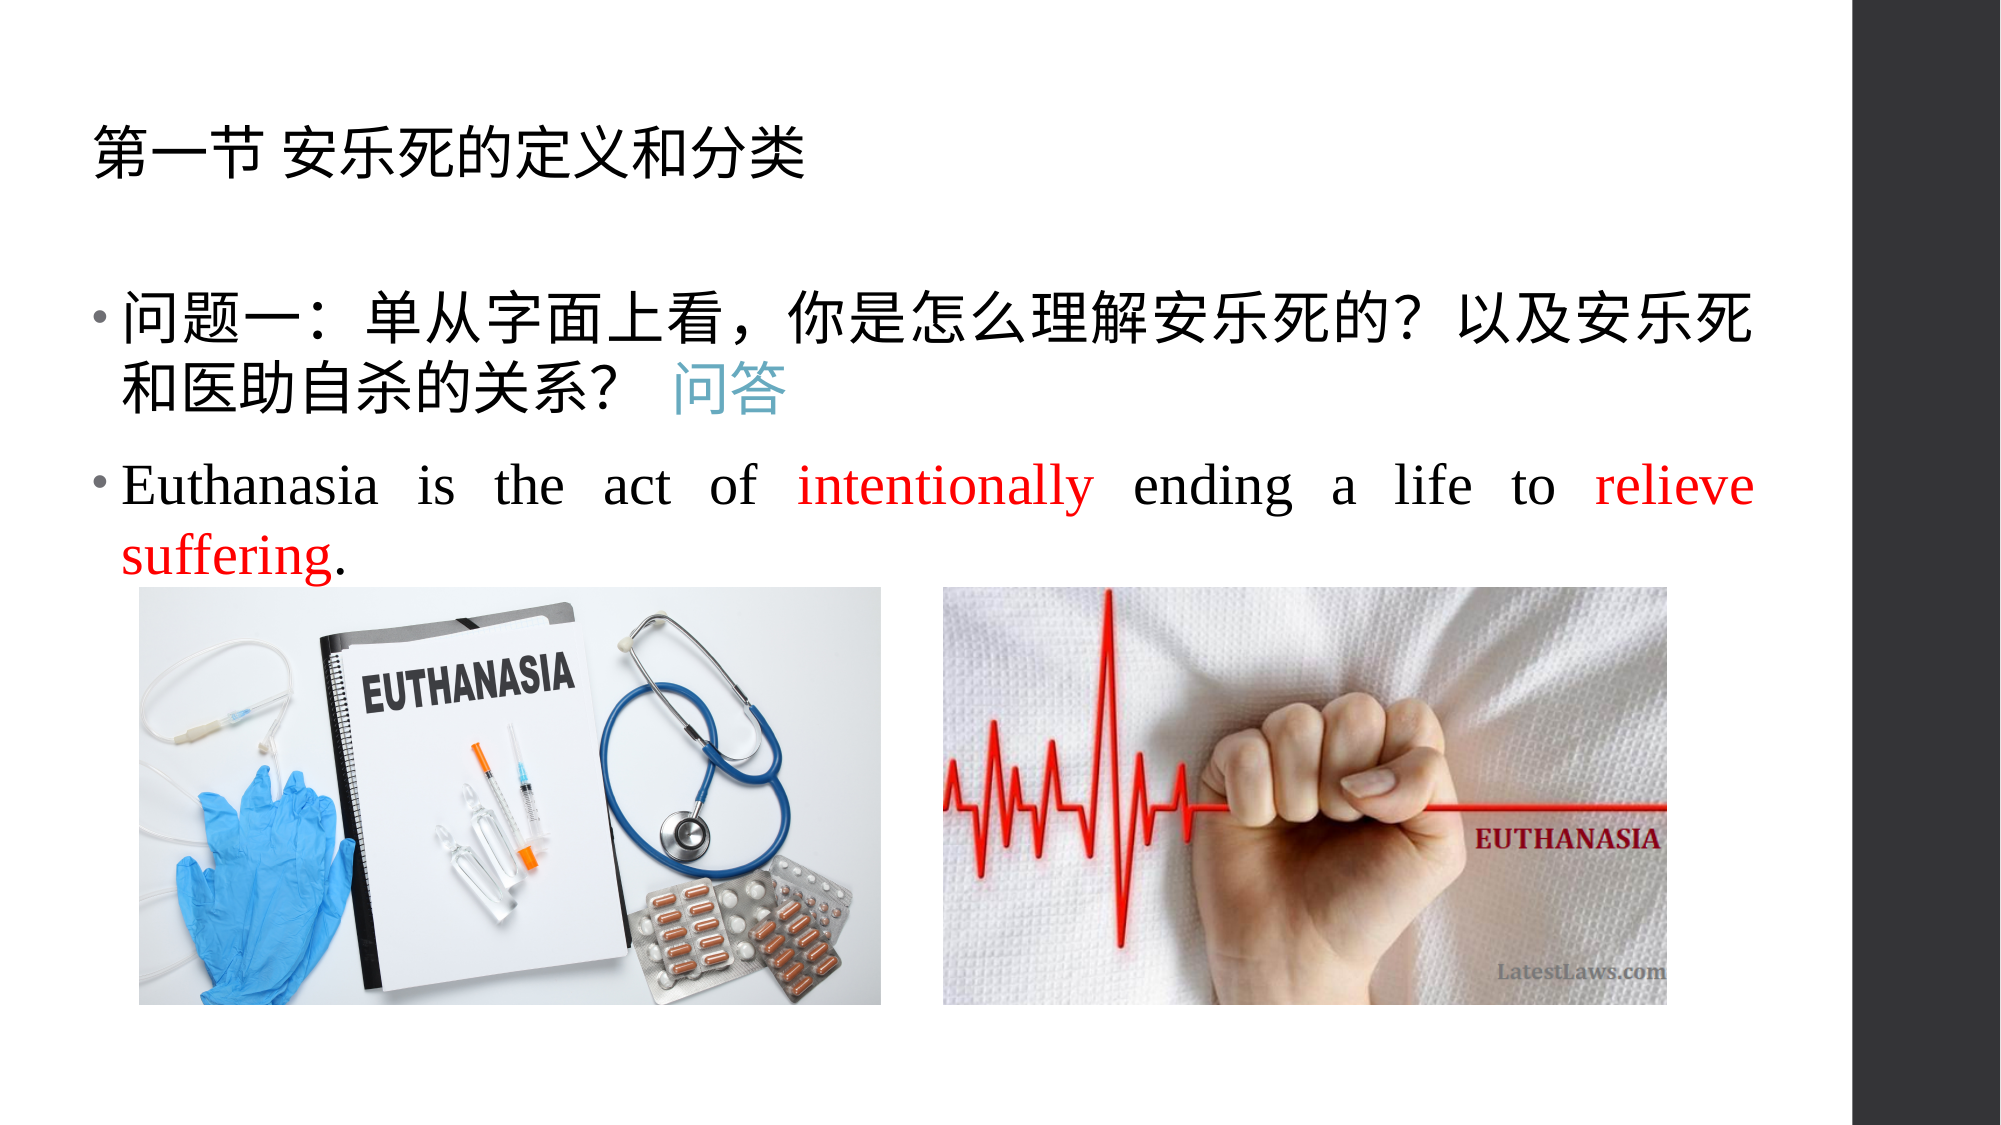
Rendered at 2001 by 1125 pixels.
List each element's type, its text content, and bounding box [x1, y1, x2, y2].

title 第一节 安乐死的定义和分类 [76, 87, 1667, 196]
picture [139, 587, 882, 1006]
text_box 问答 [656, 345, 807, 445]
list 问题一：单从字面上看，你是怎么理解安乐死的？以及安乐死和医助自杀的关系？ Euthanasia is the act of intentionally ending a life to relieve suffering. [76, 273, 1771, 1097]
picture [943, 587, 1668, 1005]
